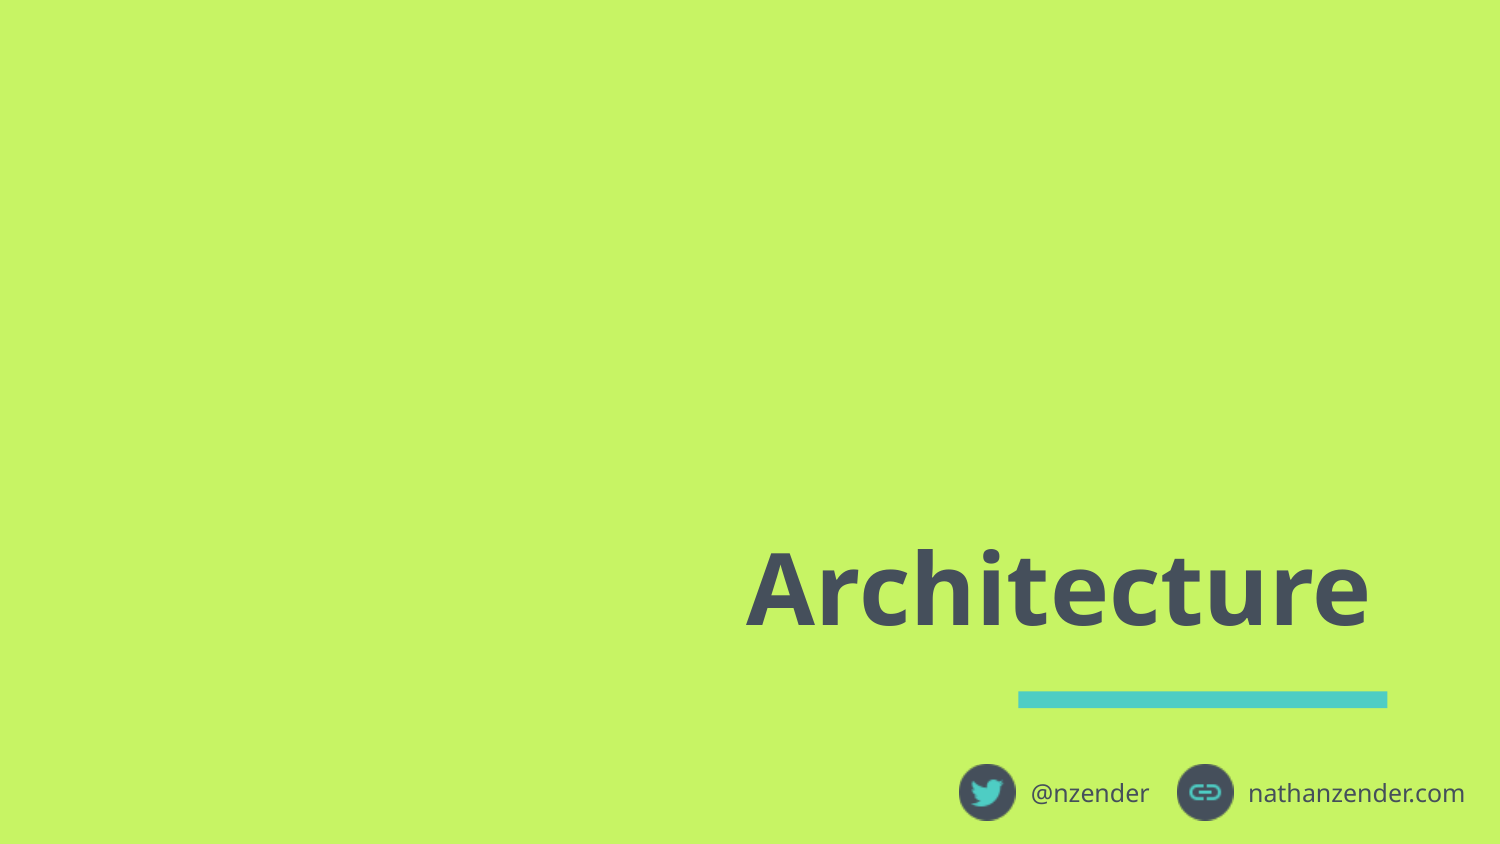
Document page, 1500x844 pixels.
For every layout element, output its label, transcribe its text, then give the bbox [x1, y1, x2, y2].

picture [959, 764, 1016, 821]
picture [1177, 764, 1234, 821]
title Architecture [494, 364, 1388, 661]
